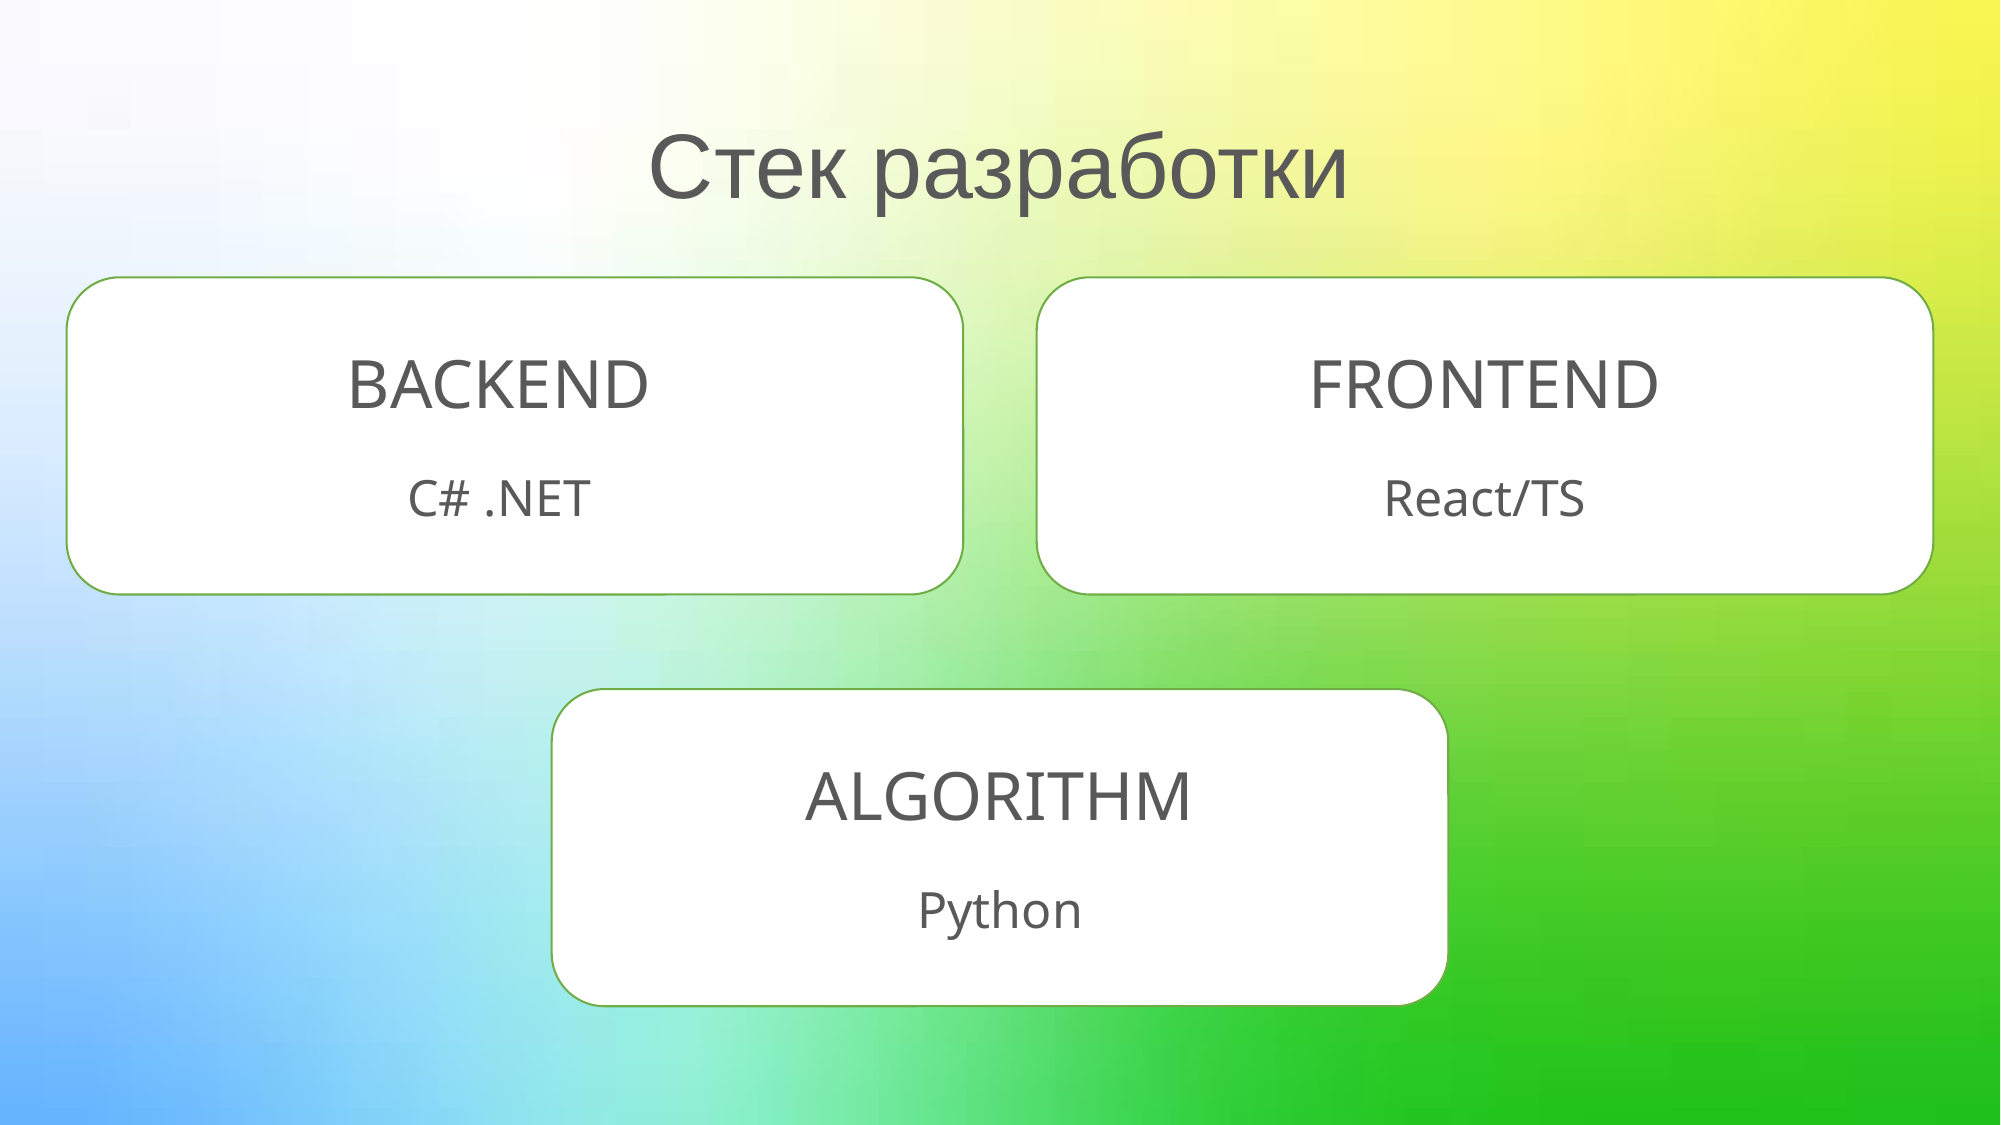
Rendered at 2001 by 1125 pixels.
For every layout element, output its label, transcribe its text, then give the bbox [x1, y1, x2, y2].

text_box BACKEND C# .NET [260, 334, 738, 534]
title Стек разработки [137, 59, 1863, 278]
text_box [550, 688, 1450, 1008]
text_box FRONTEND React/TS [1246, 334, 1724, 534]
text_box ALGORITHM Python [761, 746, 1239, 947]
text_box [1035, 276, 1935, 596]
text_box [65, 276, 965, 596]
picture [0, 0, 2001, 1125]
